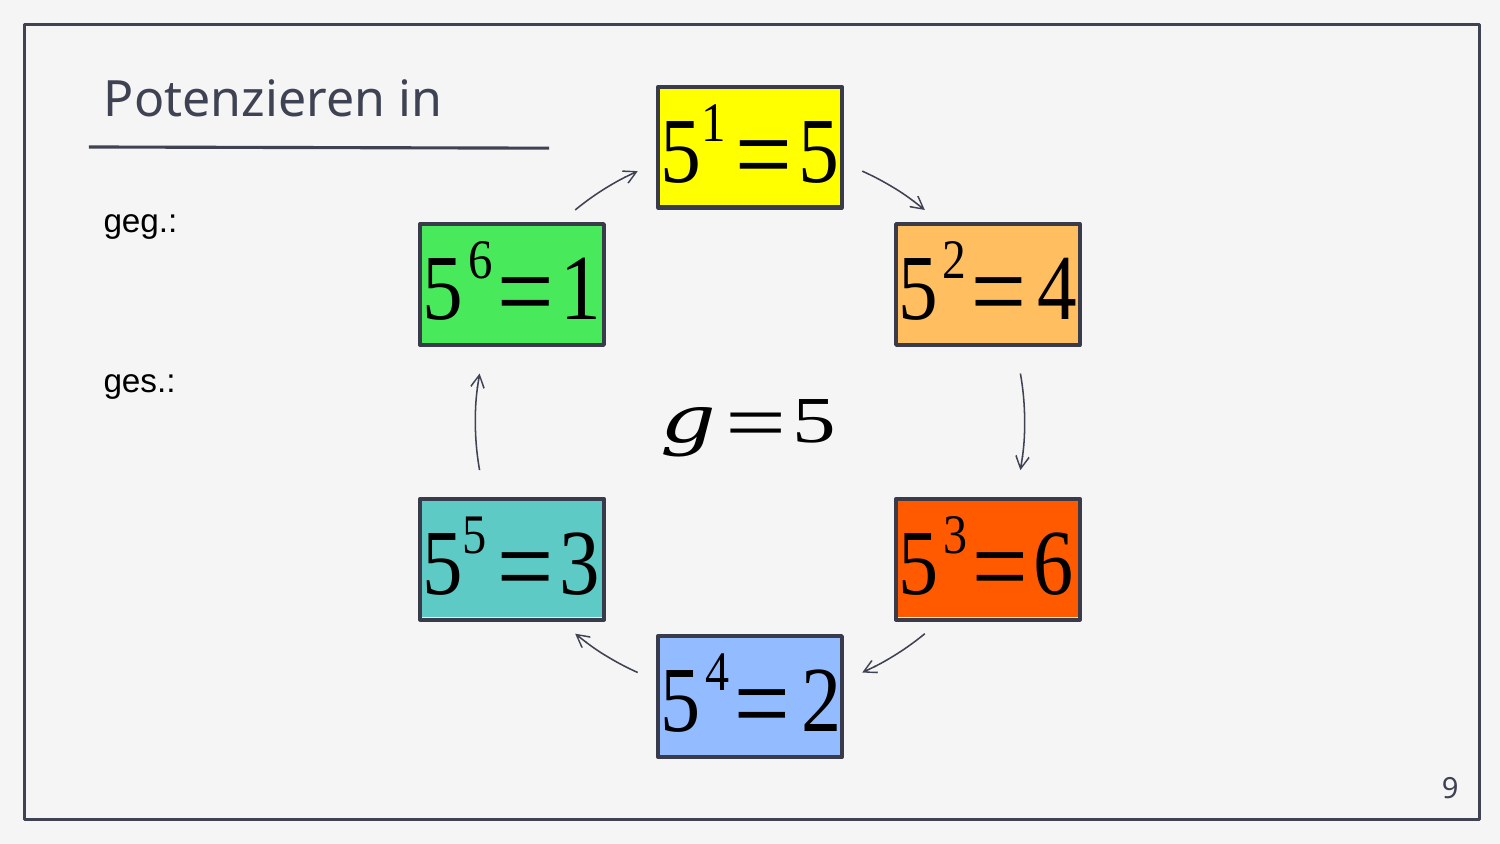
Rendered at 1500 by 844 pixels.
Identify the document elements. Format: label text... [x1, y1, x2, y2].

text_box 9 [1427, 762, 1489, 812]
